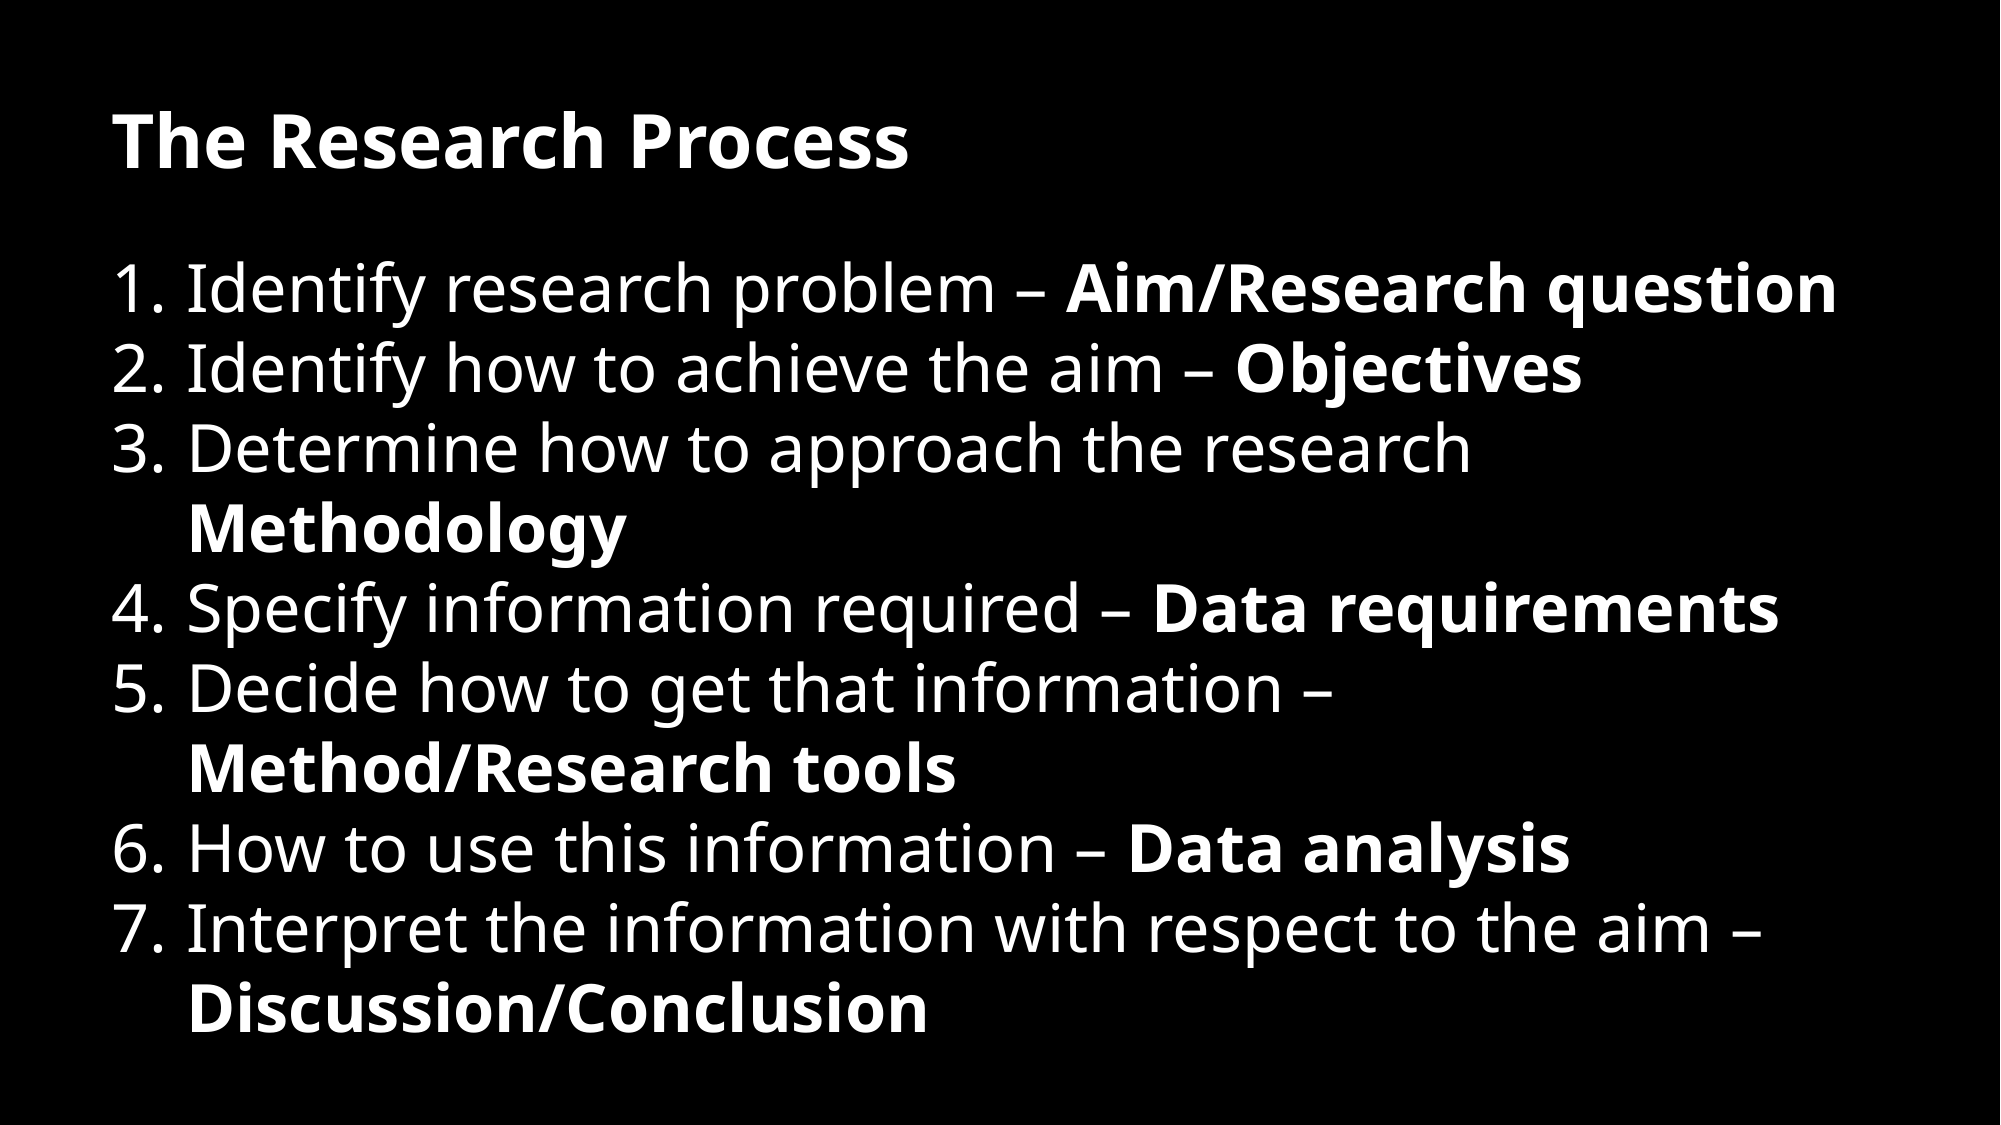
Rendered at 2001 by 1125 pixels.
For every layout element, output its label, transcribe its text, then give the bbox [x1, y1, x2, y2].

text_box The Research Process Identify research problem – Aim/Research question Identify how to achieve the aim – Objectives Determine how to approach the research Methodology Specify information required – Data requirements Decide how to get that information – Method/Research tools How to use this information – Data analysis Interpret the information with respect to the aim – Discussion/Conclusion [96, 79, 1928, 1053]
